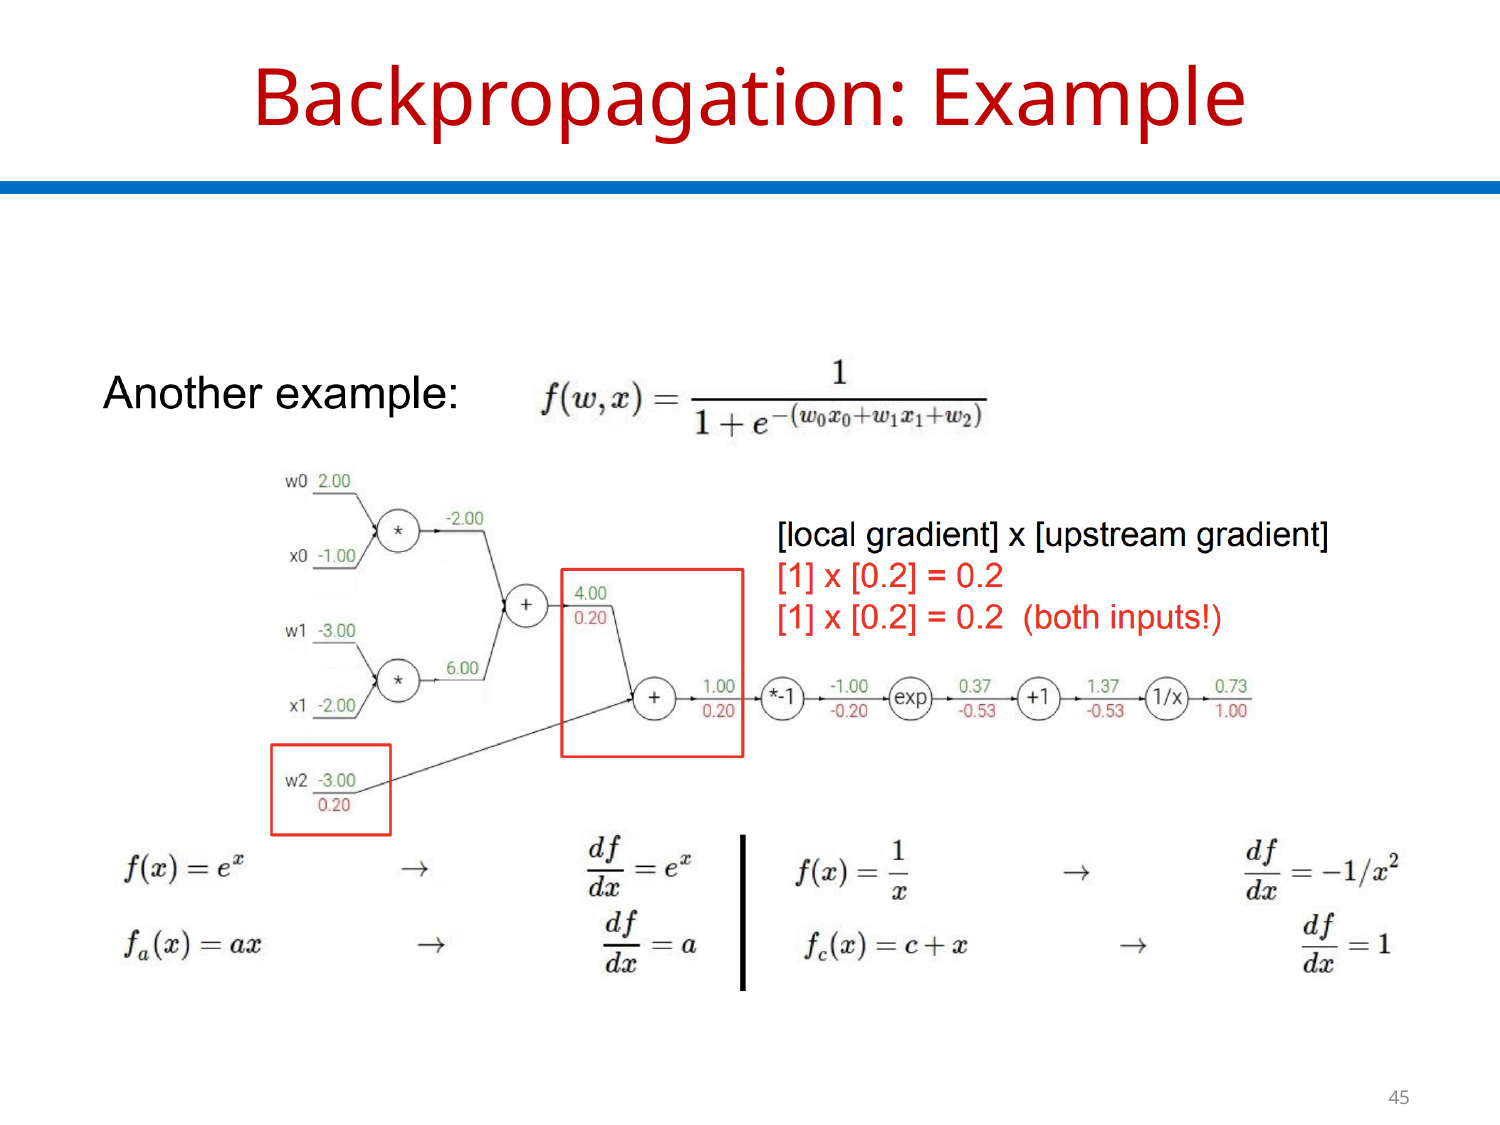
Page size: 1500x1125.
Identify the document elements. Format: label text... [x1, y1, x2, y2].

title Backpropagation: Example [0, 0, 1500, 188]
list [74, 340, 1426, 1001]
slide_number 45 [1074, 1085, 1425, 1112]
